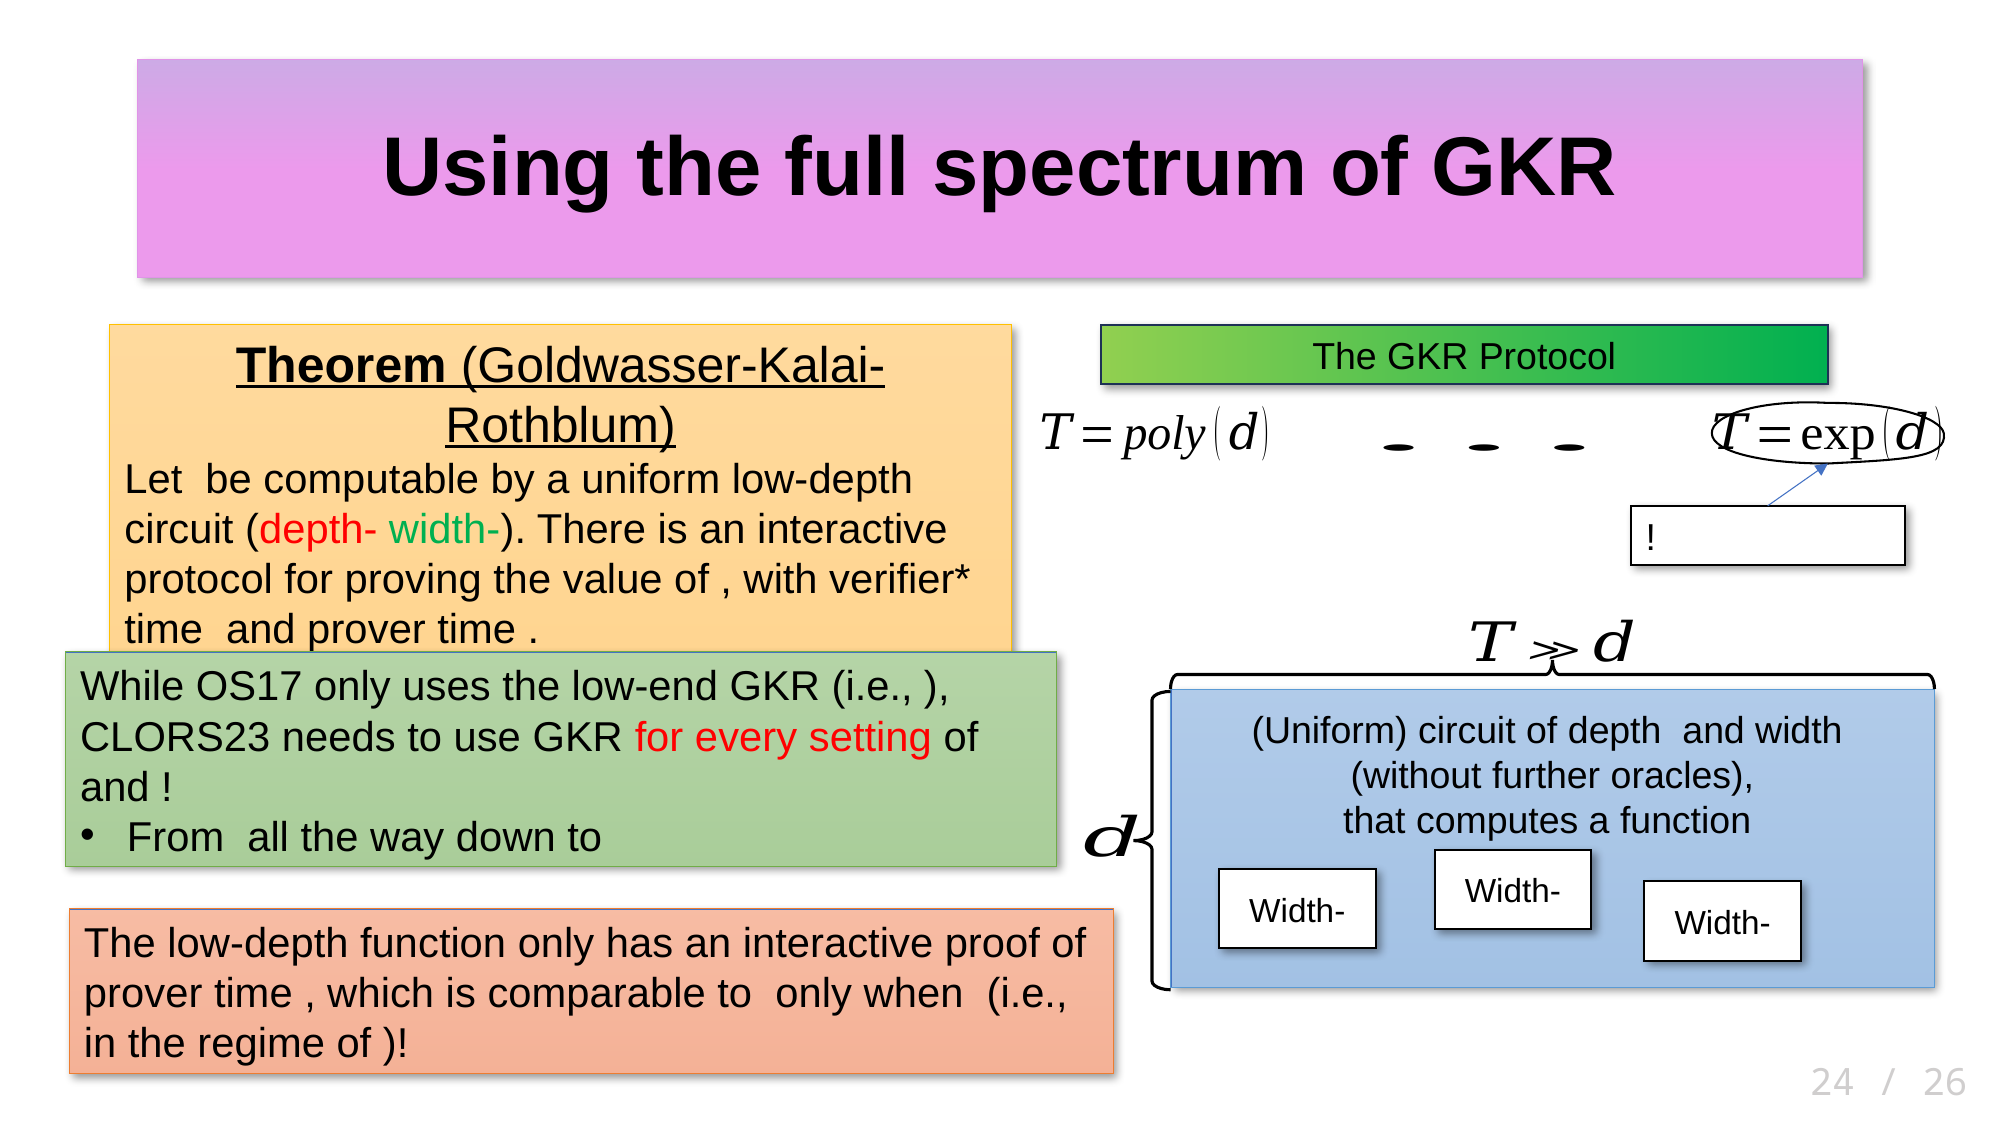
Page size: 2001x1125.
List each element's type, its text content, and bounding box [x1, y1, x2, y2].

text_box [1078, 613, 1935, 990]
text_box 24 / 26 [1794, 1050, 2000, 1110]
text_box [1767, 463, 1828, 506]
text_box The GKR Protocol [1100, 324, 1829, 385]
text_box [1710, 401, 1946, 465]
title Using the full spectrum of GKR [137, 59, 1863, 278]
